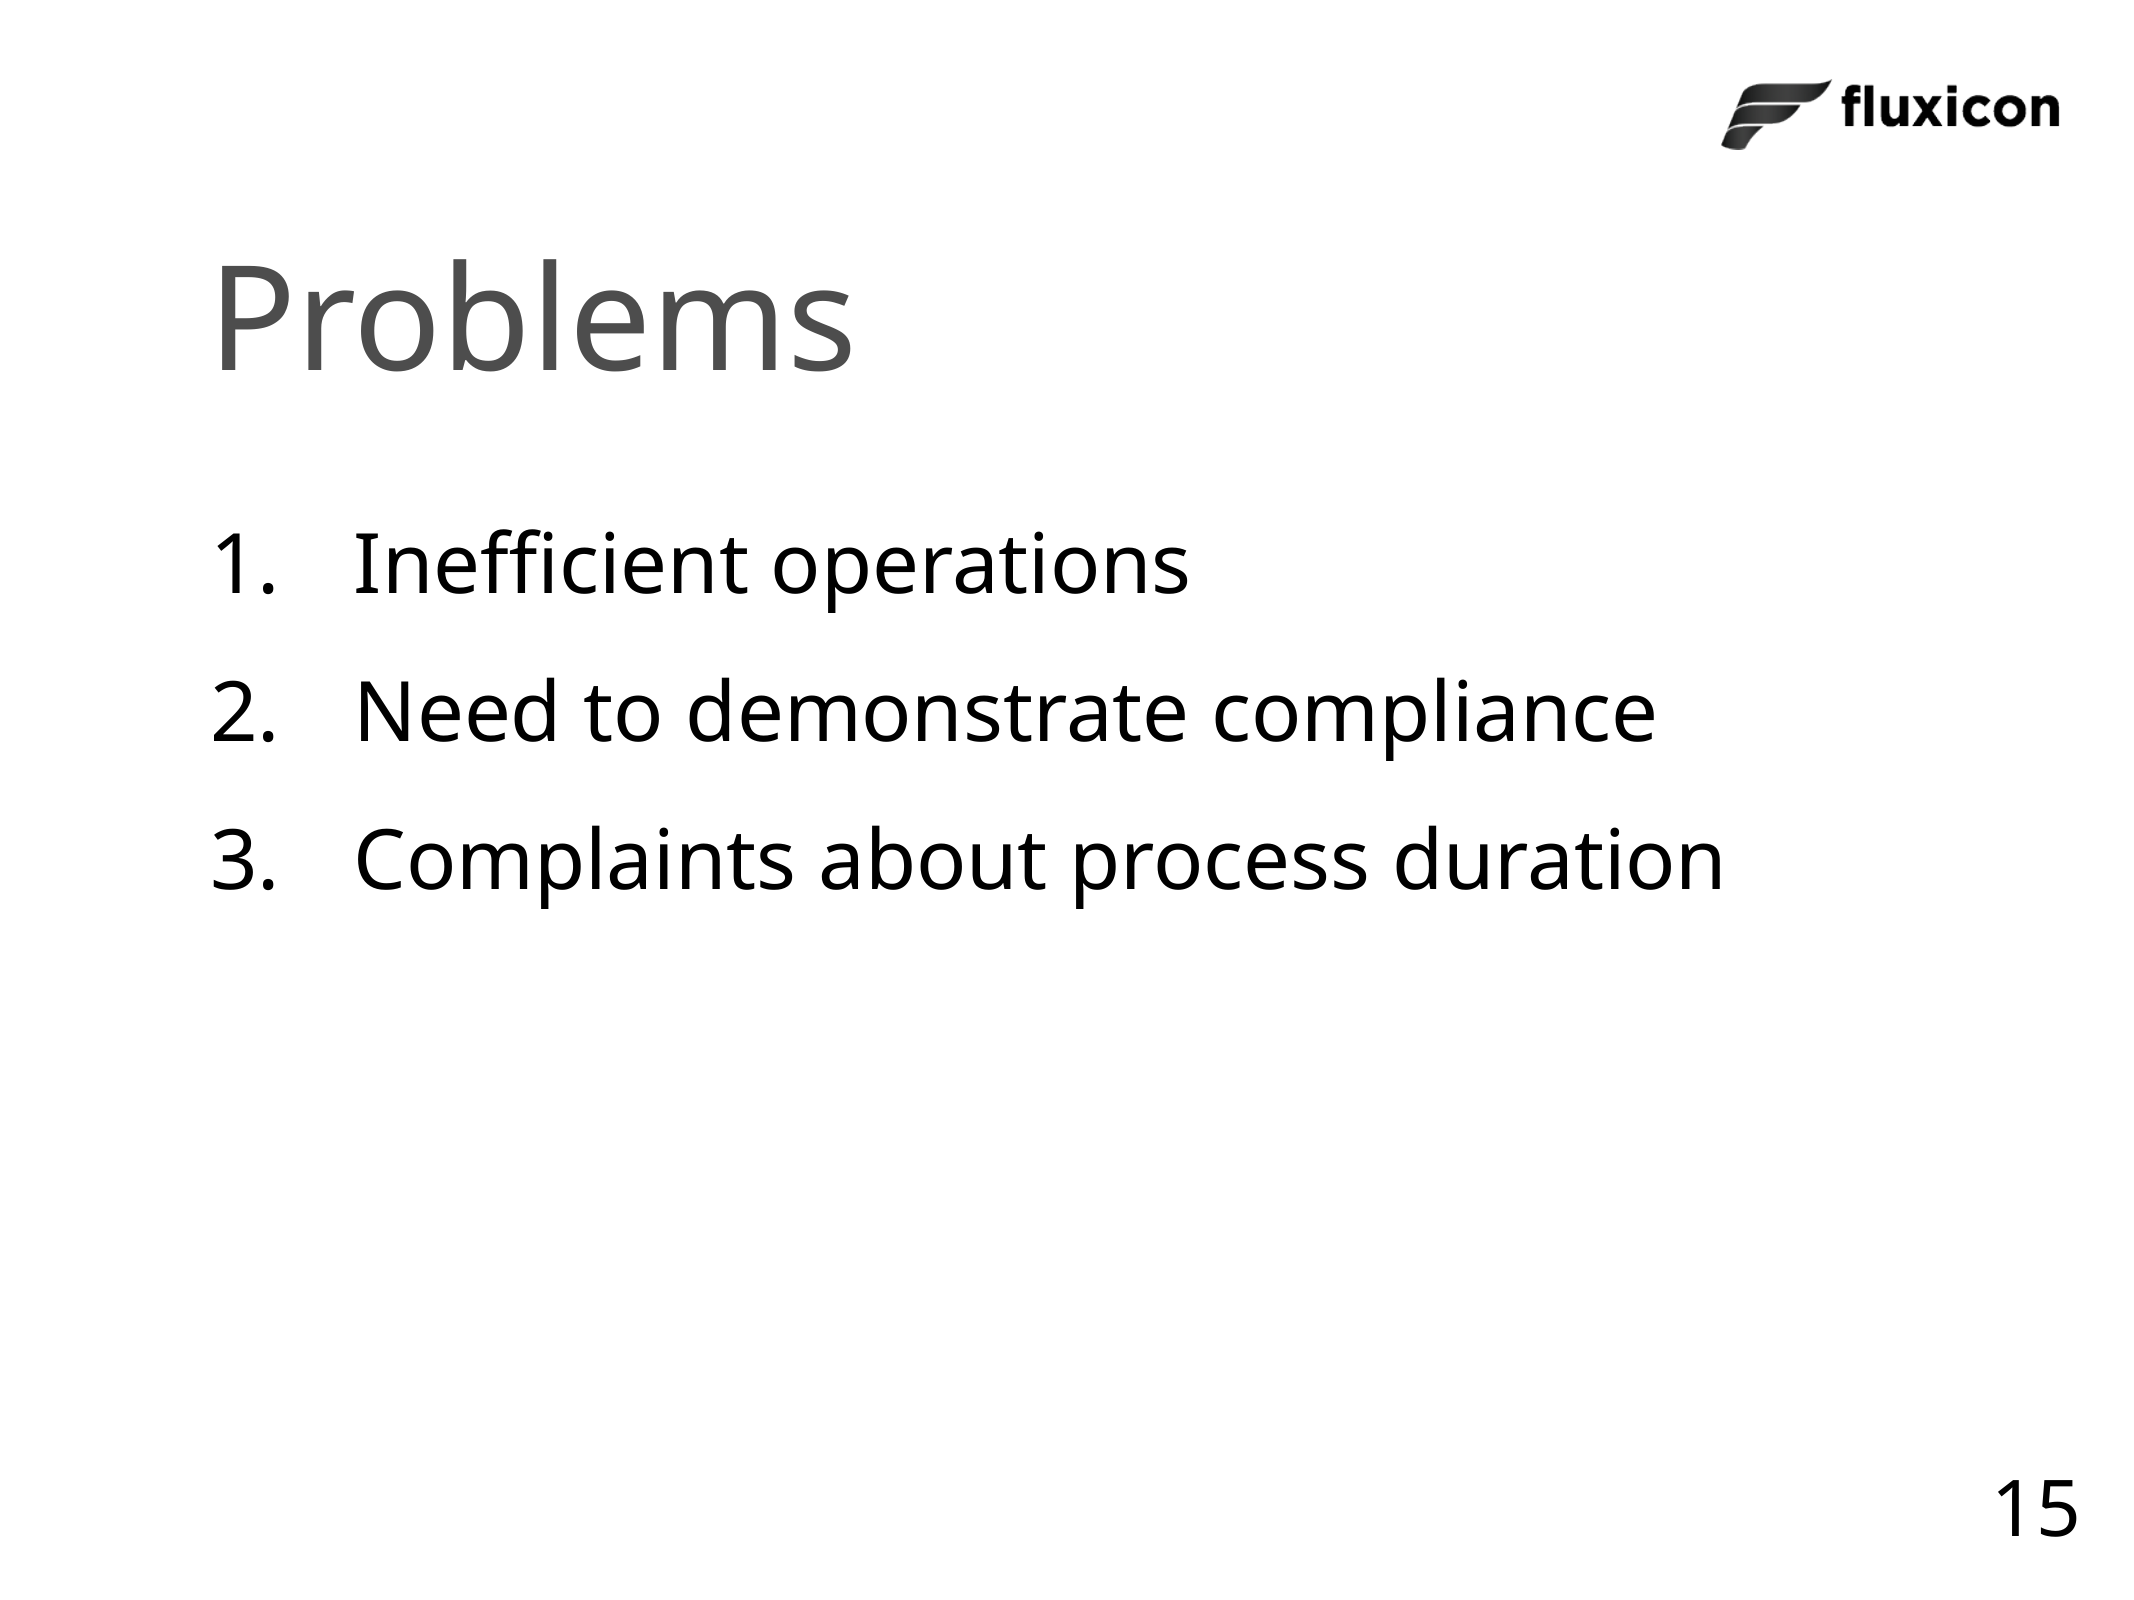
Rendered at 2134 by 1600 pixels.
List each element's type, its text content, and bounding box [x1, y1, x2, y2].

title Problems [202, 208, 1930, 417]
list Inefficient operations Need to demonstrate compliance Complaints about process duration [162, 504, 1930, 1455]
text_box 15 [1976, 1450, 2105, 1573]
picture [1721, 78, 2063, 150]
